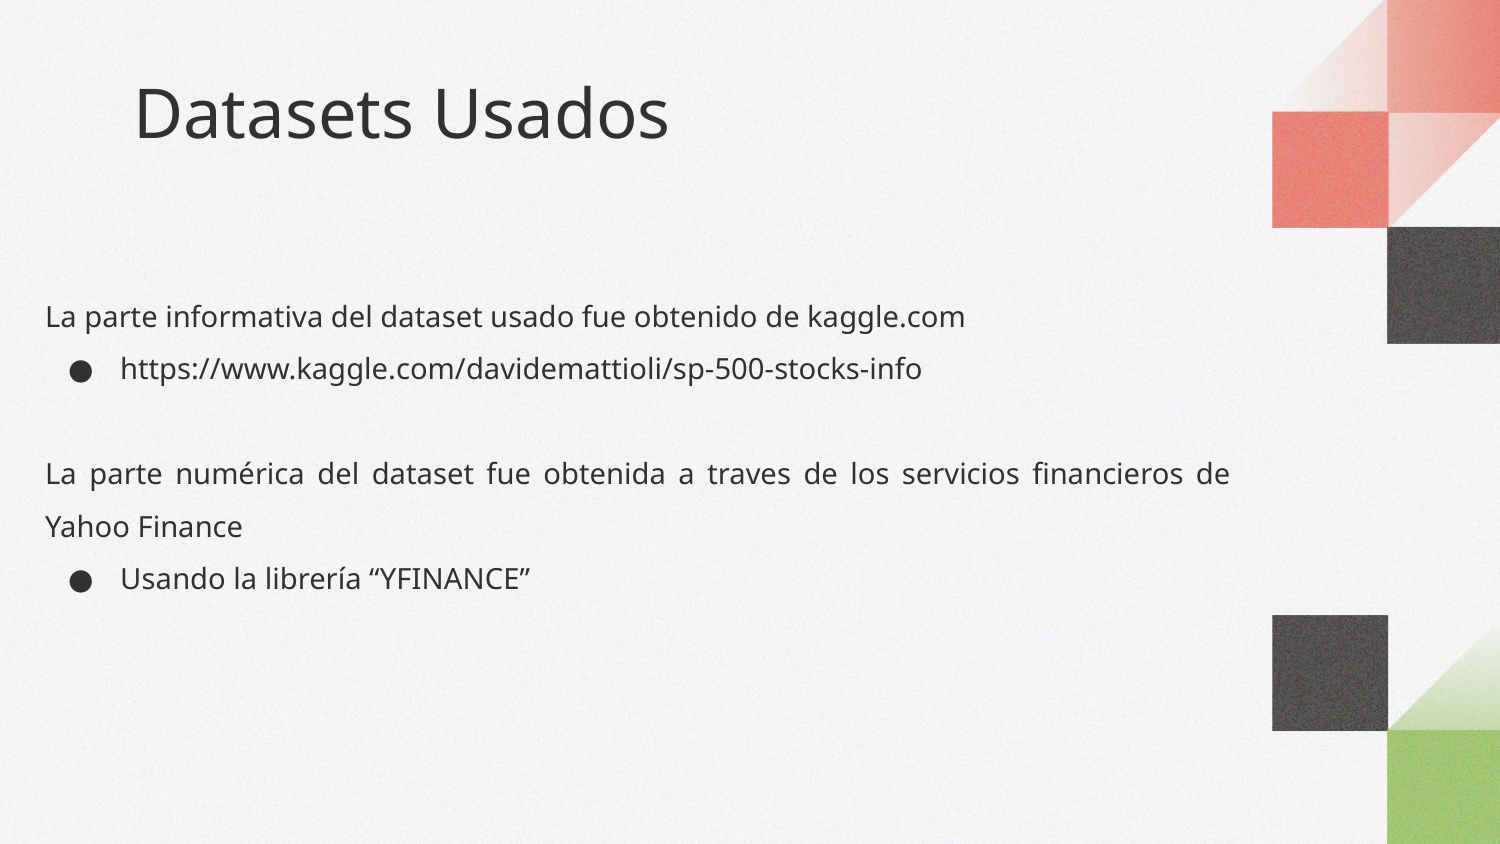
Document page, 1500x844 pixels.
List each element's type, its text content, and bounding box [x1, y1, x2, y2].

title Datasets Usados [118, 63, 1159, 120]
list La parte informativa del dataset usado fue obtenido de kaggle.com https://www.kaggle.com/davidemattioli/sp-500-stocks-info La parte numérica del dataset fue obtenida a traves de los servicios financieros de Yahoo Finance Usando la librería “YFINANCE” [30, 120, 1247, 756]
picture [0, 0, 1500, 844]
